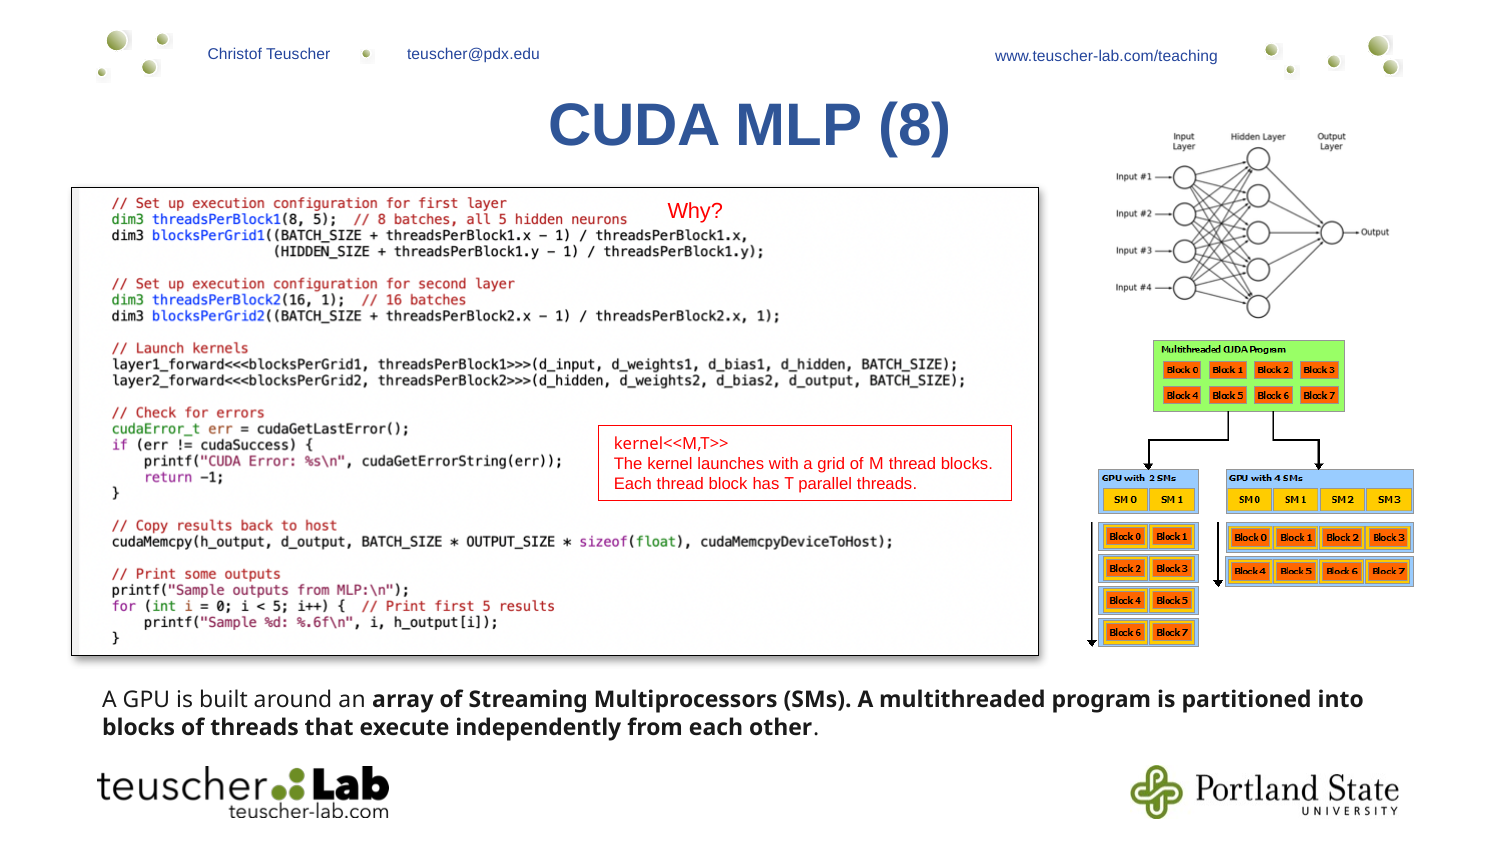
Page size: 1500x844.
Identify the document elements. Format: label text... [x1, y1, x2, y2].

picture [71, 187, 1038, 656]
picture [1130, 765, 1399, 819]
text_box CUDA MLP (8) [0, 88, 1500, 165]
picture [97, 766, 389, 818]
text_box A GPU is built around an array of Streaming Multiprocessors (SMs). A multithreaded program is partitioned into blocks of threads that execute independently from each other. [87, 677, 1409, 748]
picture [1109, 117, 1399, 328]
picture [1086, 337, 1422, 653]
